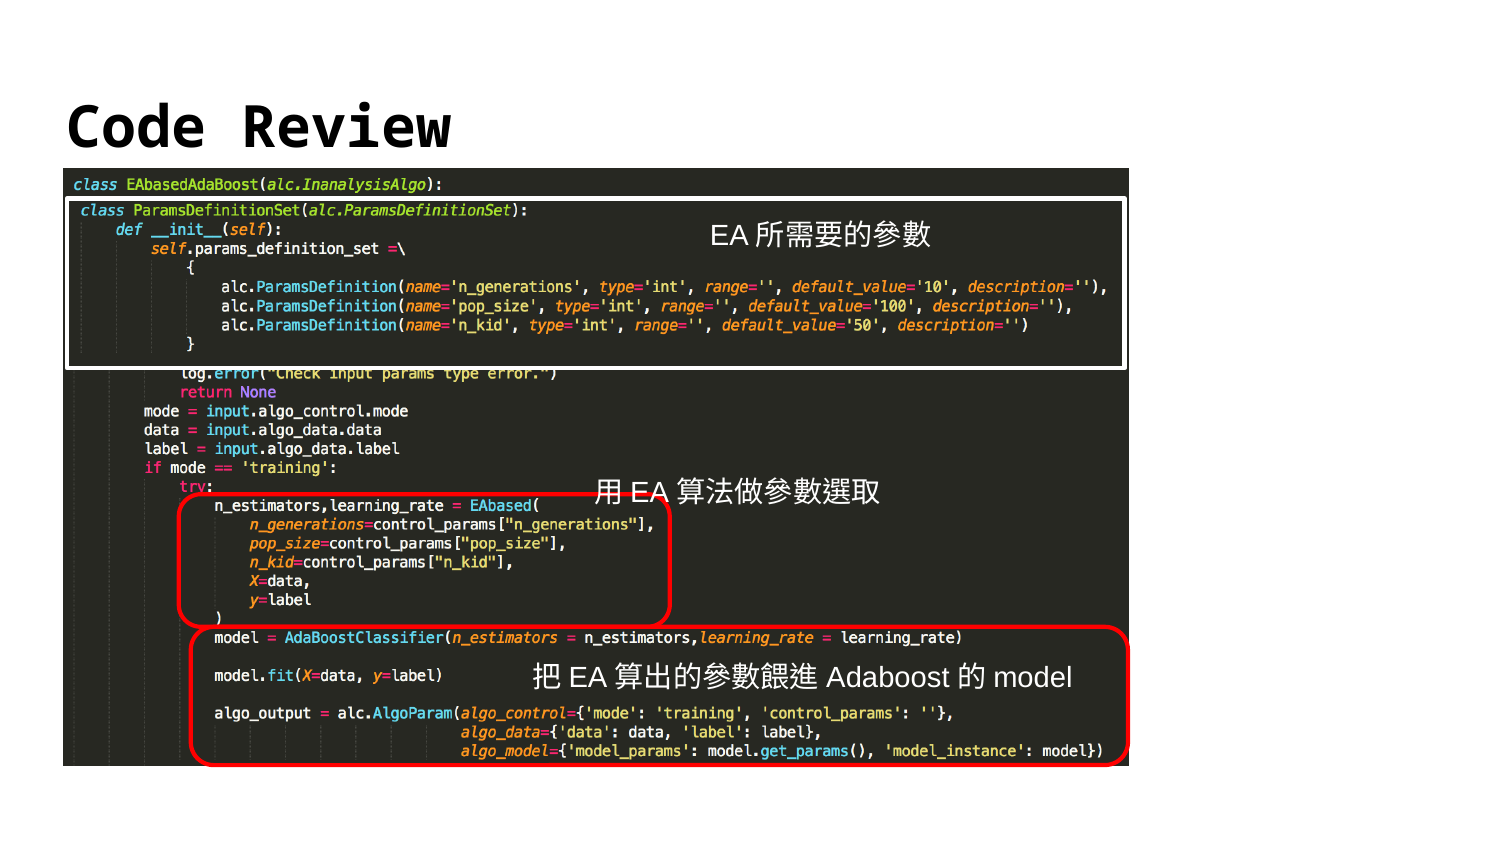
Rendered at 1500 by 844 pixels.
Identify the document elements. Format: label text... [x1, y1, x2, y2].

picture [63, 168, 1129, 766]
title Code Review [51, 74, 1449, 169]
